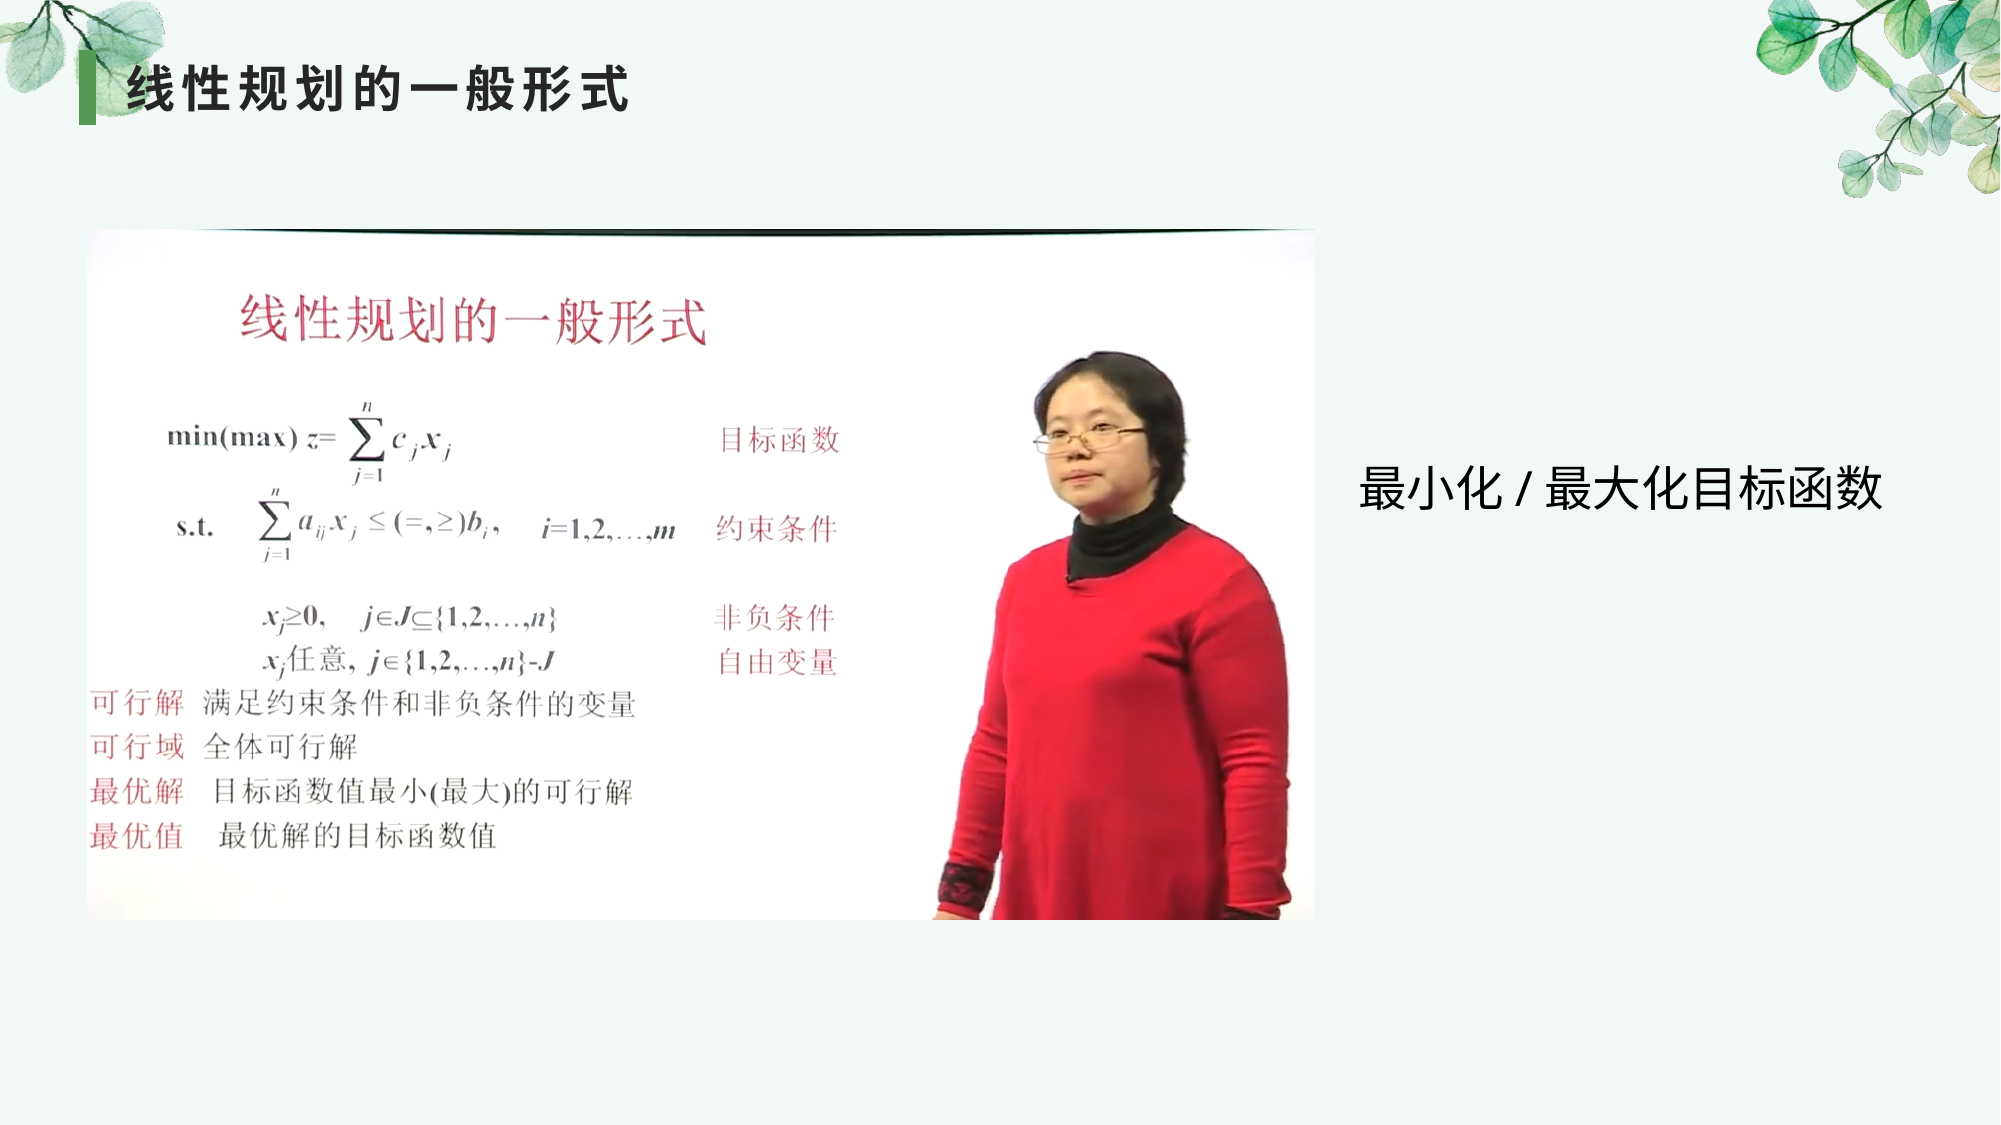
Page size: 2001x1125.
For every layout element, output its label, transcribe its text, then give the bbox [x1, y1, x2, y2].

text_box 最小化/最大化目标函数 [1343, 456, 2000, 525]
text_box 线性规划的一般形式 [124, 24, 1755, 150]
picture [1755, 0, 2001, 201]
picture [0, 0, 372, 132]
picture [87, 229, 1315, 920]
